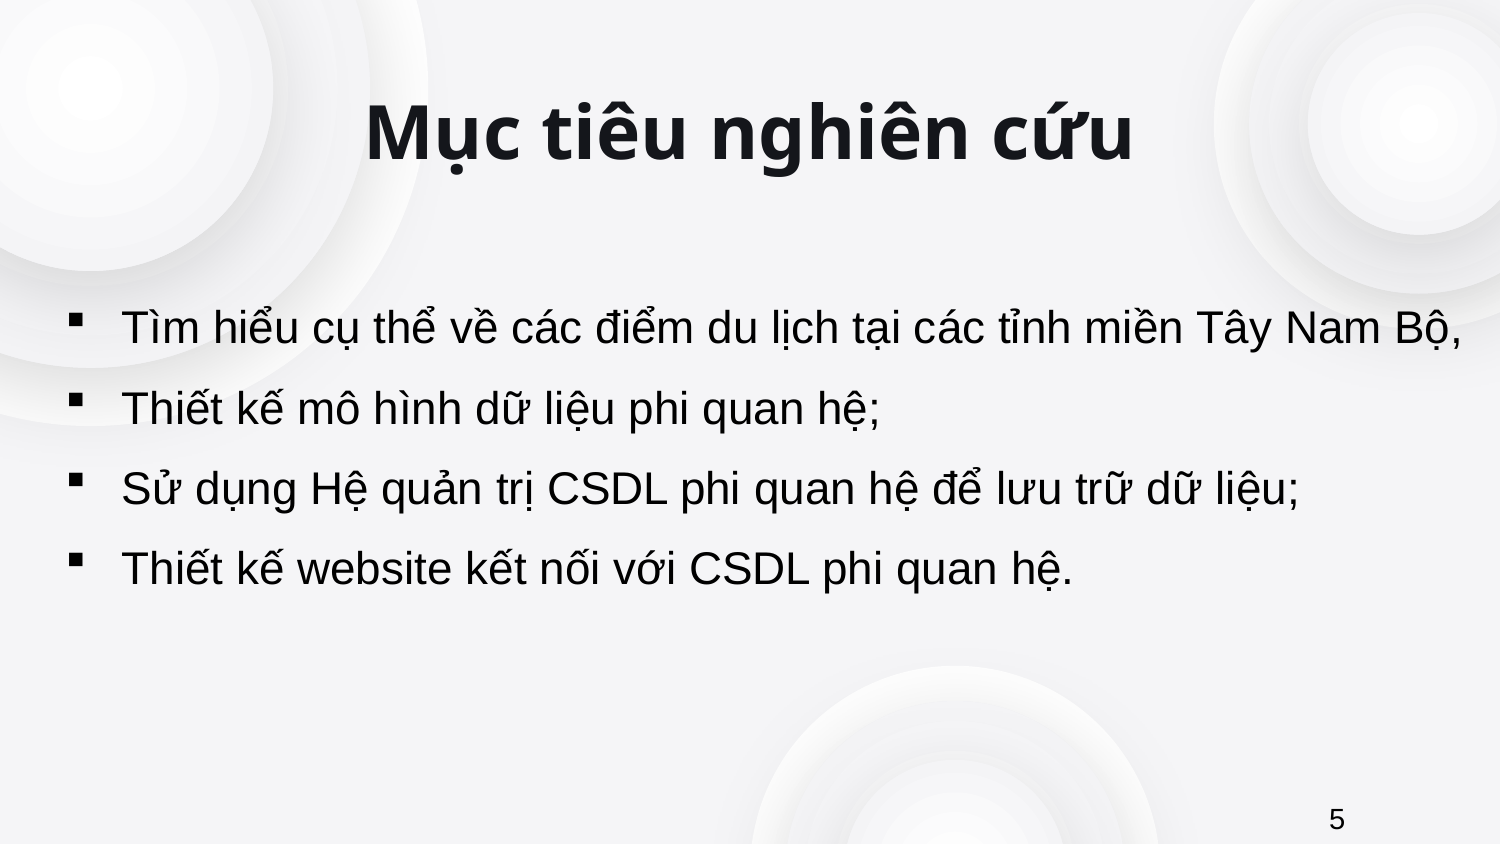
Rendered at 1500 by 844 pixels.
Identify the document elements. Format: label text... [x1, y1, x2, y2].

text_box Tìm hiểu cụ thể về các điểm du lịch tại các tỉnh miền Tây Nam Bộ, Thiết kế mô hình dữ liệu phi quan hệ; Sử dụng Hệ quản trị CSDL phi quan hệ để lưu trữ dữ liệu; Thiết kế website kết nối với CSDL phi quan hệ. [50, 290, 1500, 601]
text_box 5 [1314, 793, 1391, 843]
text_box Mục tiêu nghiên cứu [118, 70, 1381, 164]
